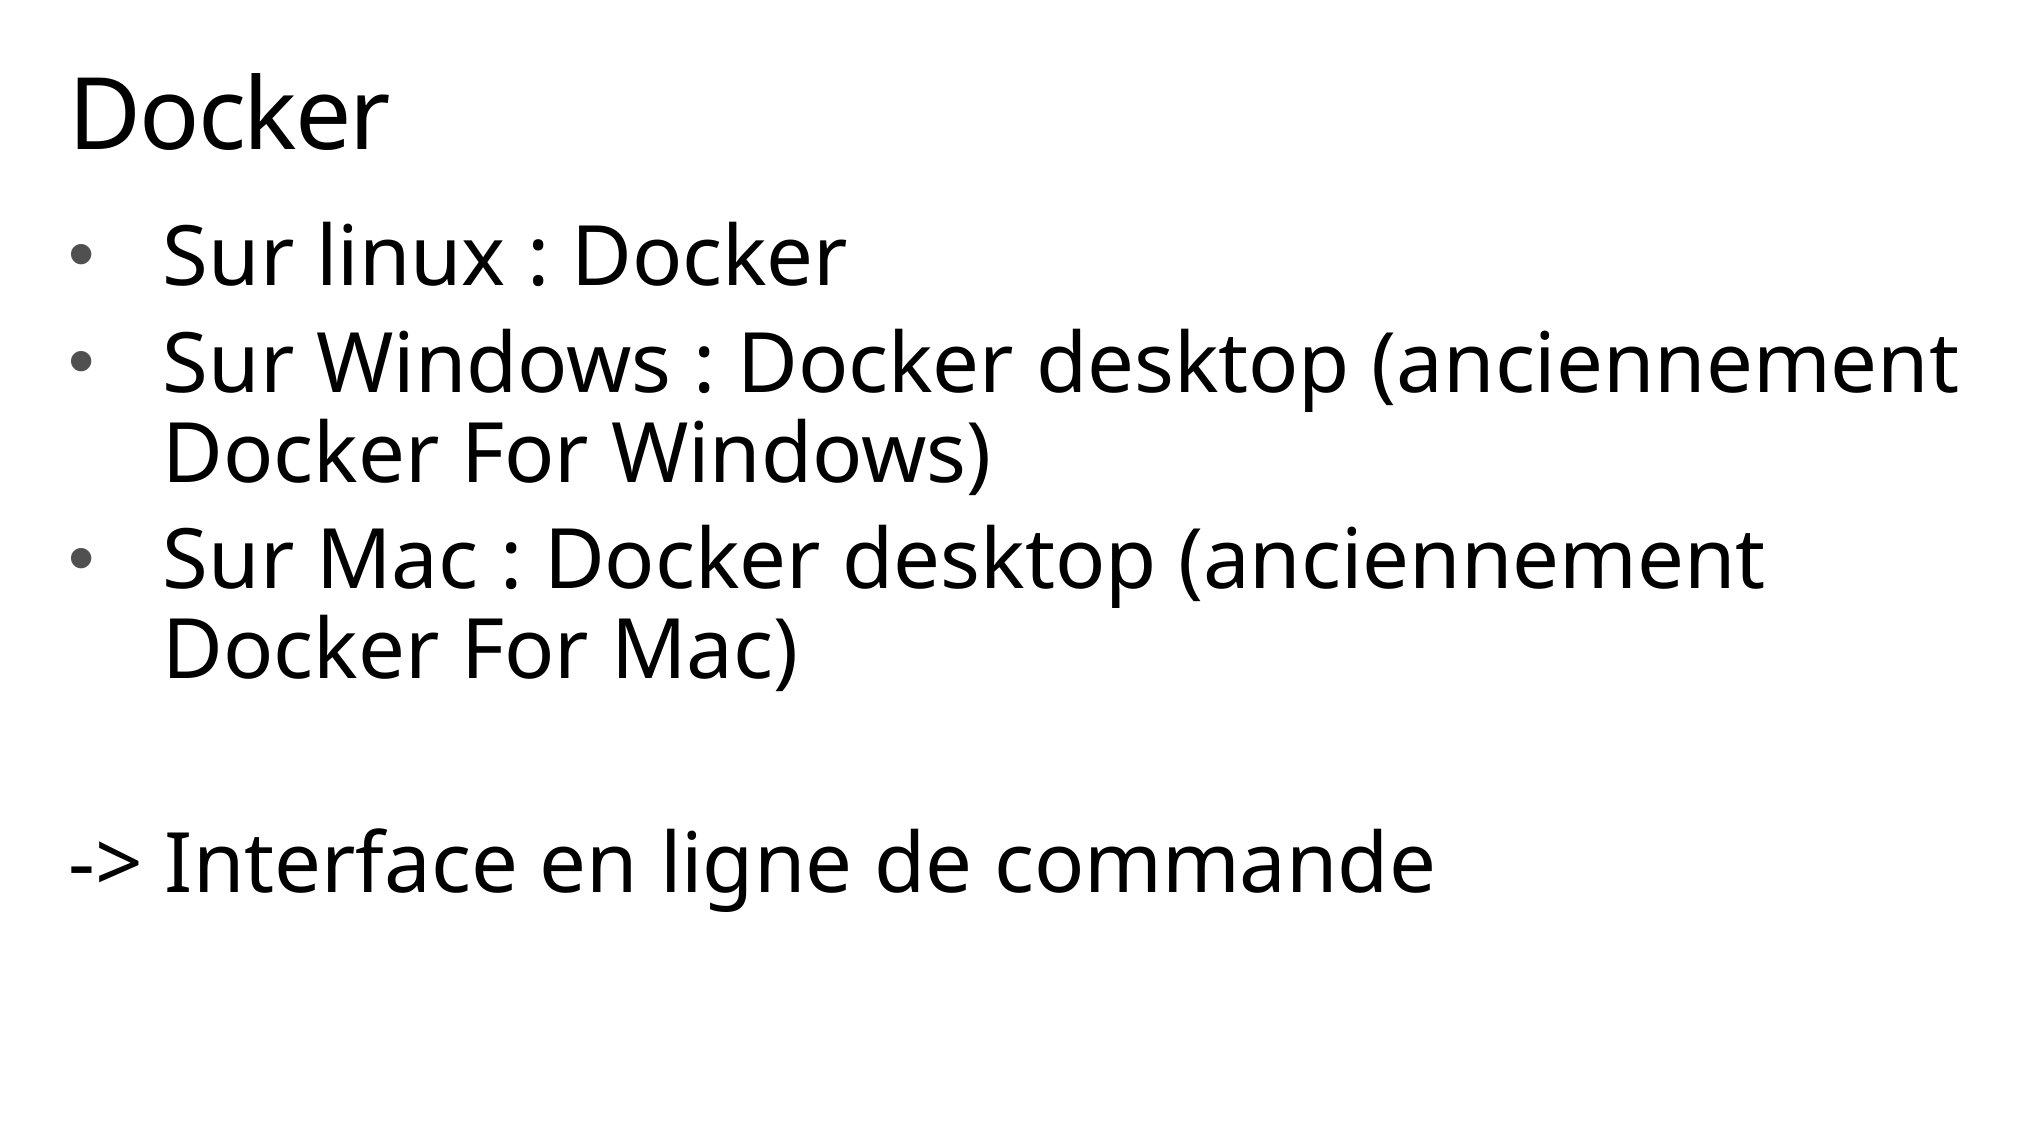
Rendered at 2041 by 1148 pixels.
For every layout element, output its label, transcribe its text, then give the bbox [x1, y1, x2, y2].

list Sur linux : Docker Sur Windows : Docker desktop (anciennement Docker For Windows) Sur Mac : Docker desktop (anciennement Docker For Mac) -> Interface en ligne de commande [45, 198, 1996, 947]
title Docker [45, 48, 1996, 198]
